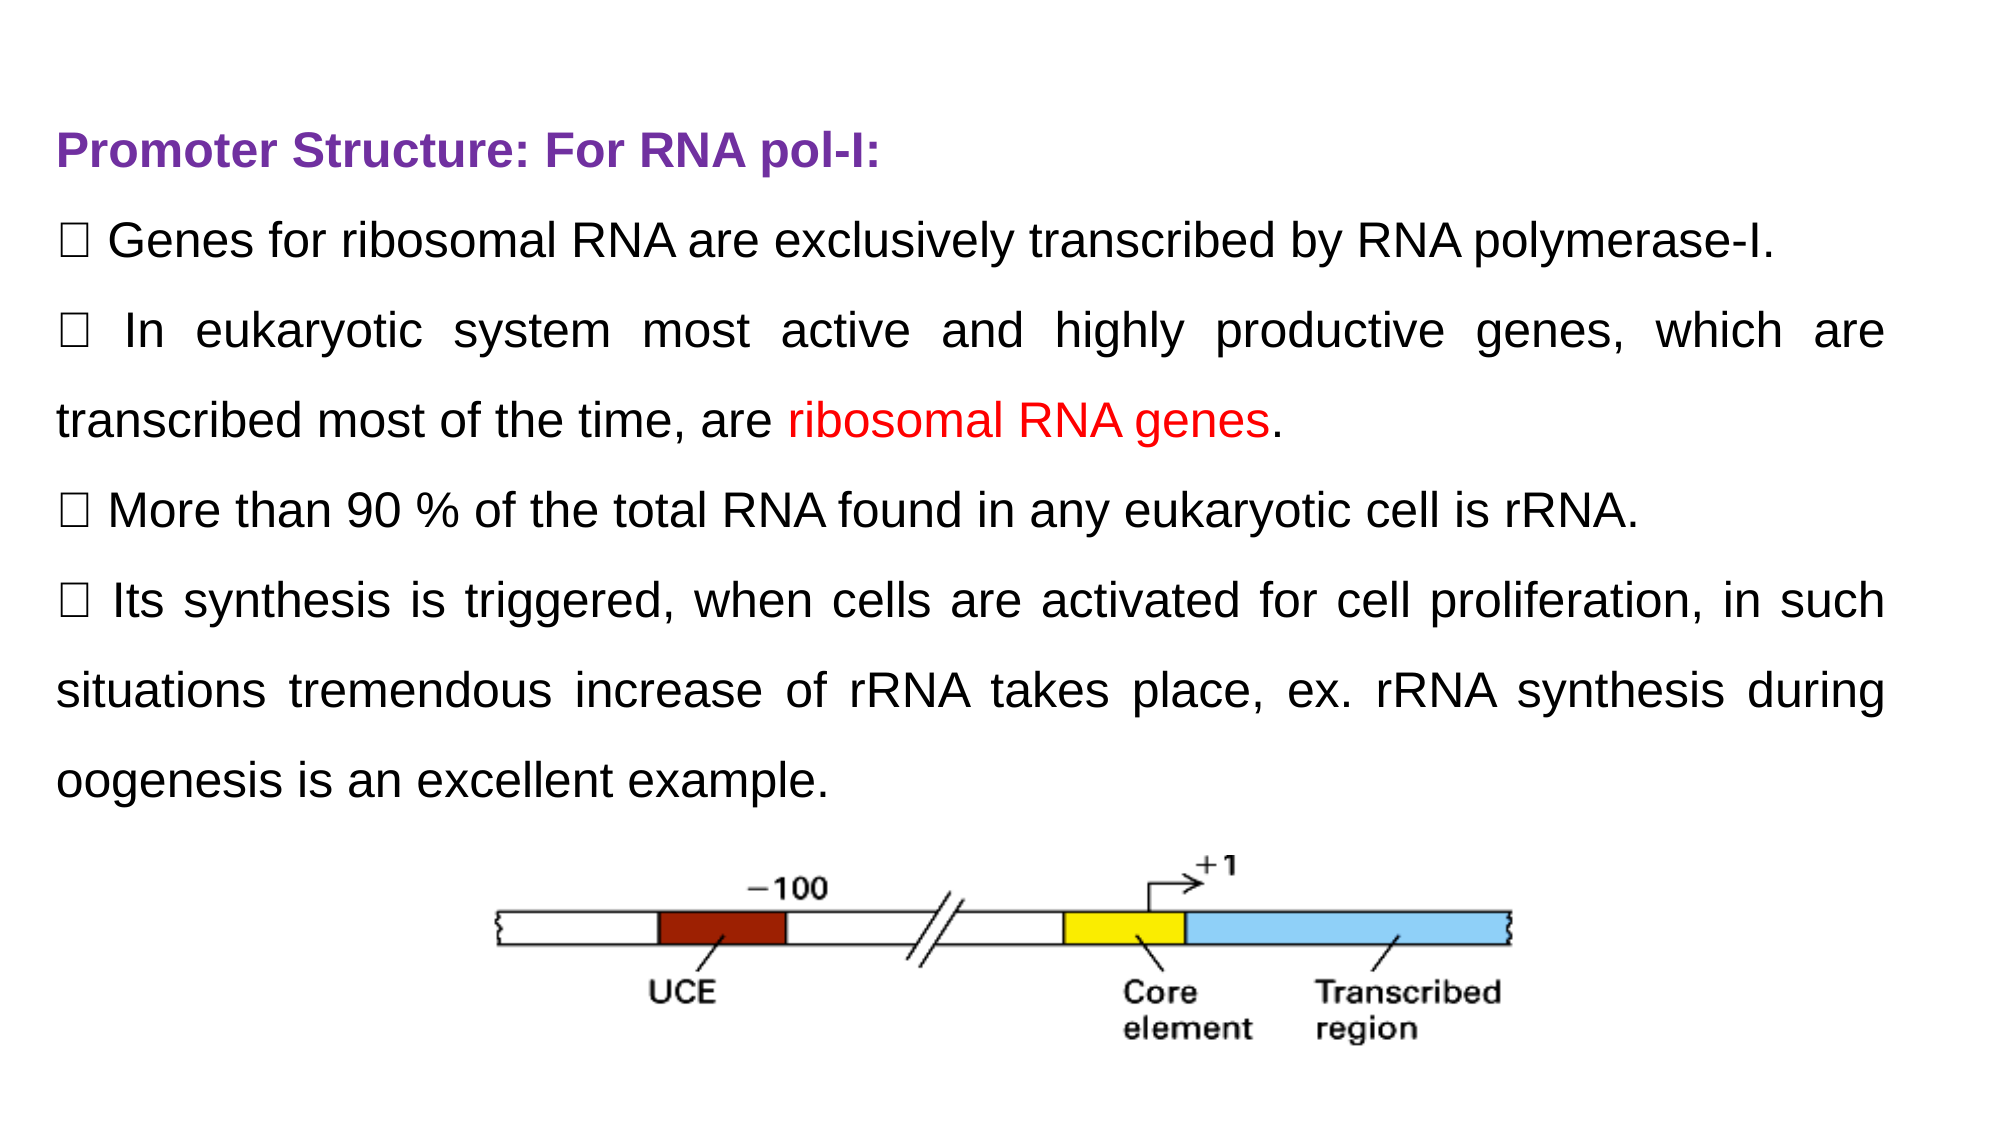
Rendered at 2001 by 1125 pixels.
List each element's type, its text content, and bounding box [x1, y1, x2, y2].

picture [471, 855, 1529, 1072]
text_box Promoter Structure: For RNA pol-I:  Genes for ribosomal RNA are exclusively transcribed by RNA polymerase-I.  In eukaryotic system most active and highly productive genes, which are transcribed most of the time, are ribosomal RNA genes.  More than 90 % of the total RNA found in any eukaryotic cell is rRNA.  Its synthesis is triggered, when cells are activated for cell proliferation, in such situations tremendous increase of rRNA takes place, ex. rRNA synthesis during oogenesis is an excellent example. [41, 80, 1902, 815]
